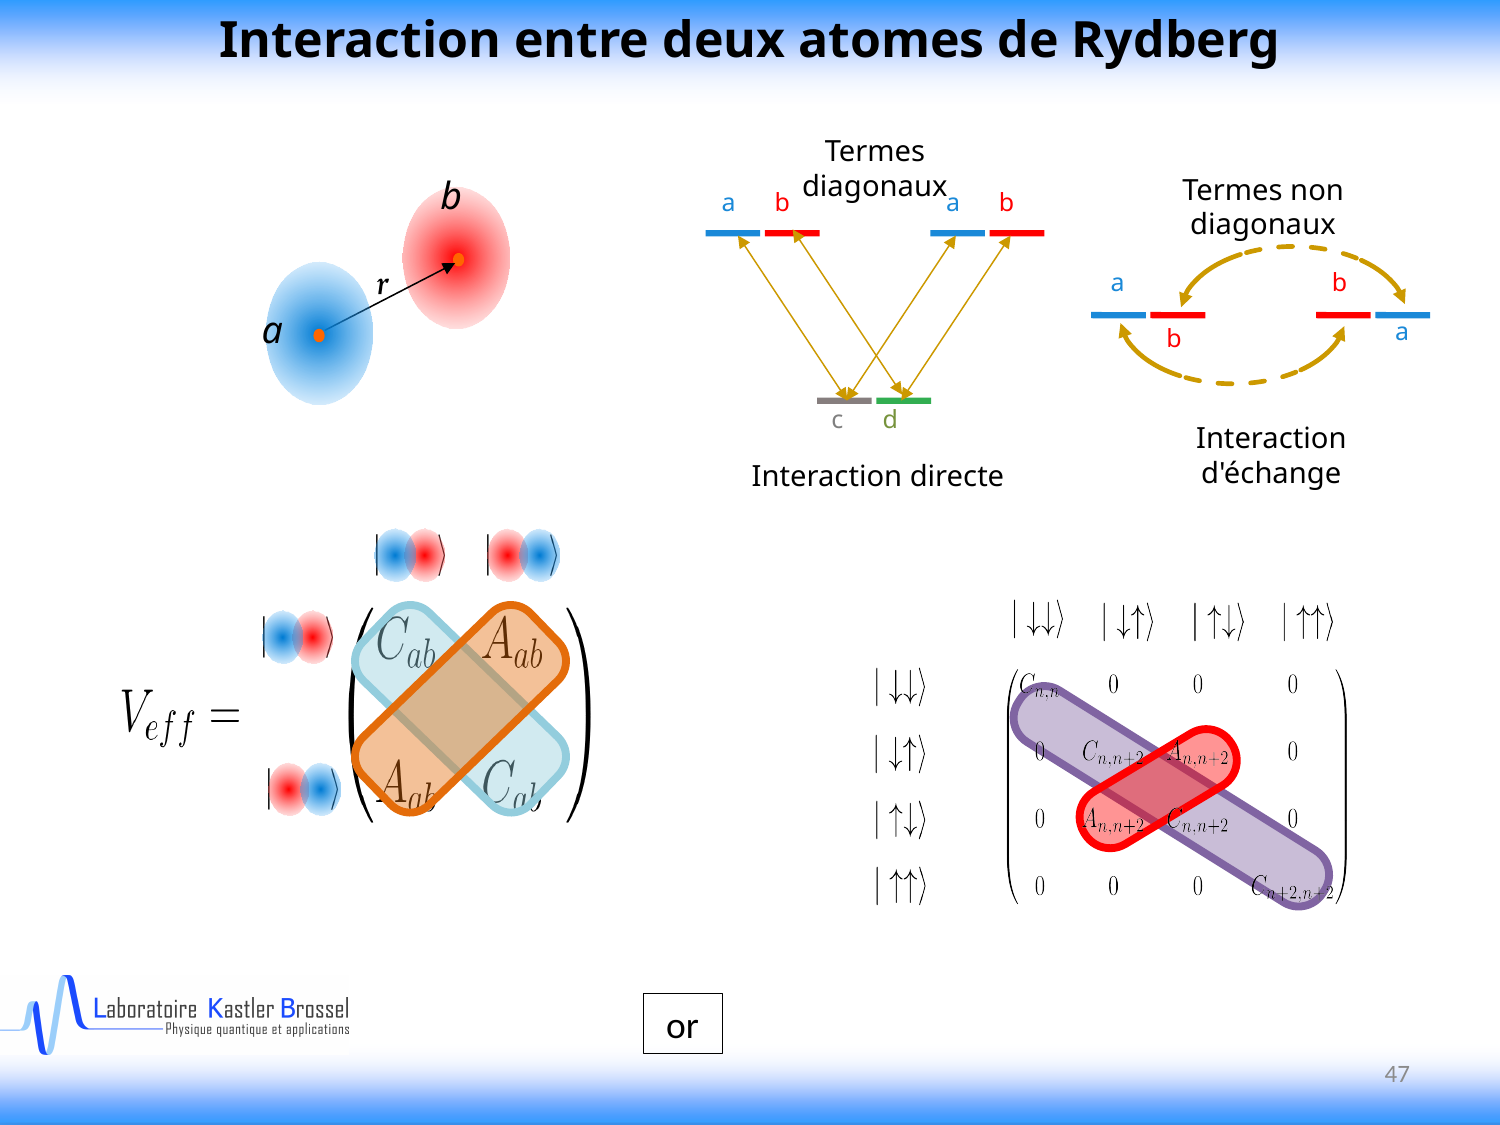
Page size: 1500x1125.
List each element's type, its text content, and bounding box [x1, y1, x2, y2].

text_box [121, 528, 591, 823]
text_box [260, 164, 510, 405]
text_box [871, 598, 1351, 908]
picture [0, 76, 1500, 1125]
title Interaction entre deux atomes de Rydberg [0, 0, 1500, 76]
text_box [1084, 163, 1436, 463]
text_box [687, 125, 1069, 501]
slide_number 47 [1074, 1042, 1425, 1103]
